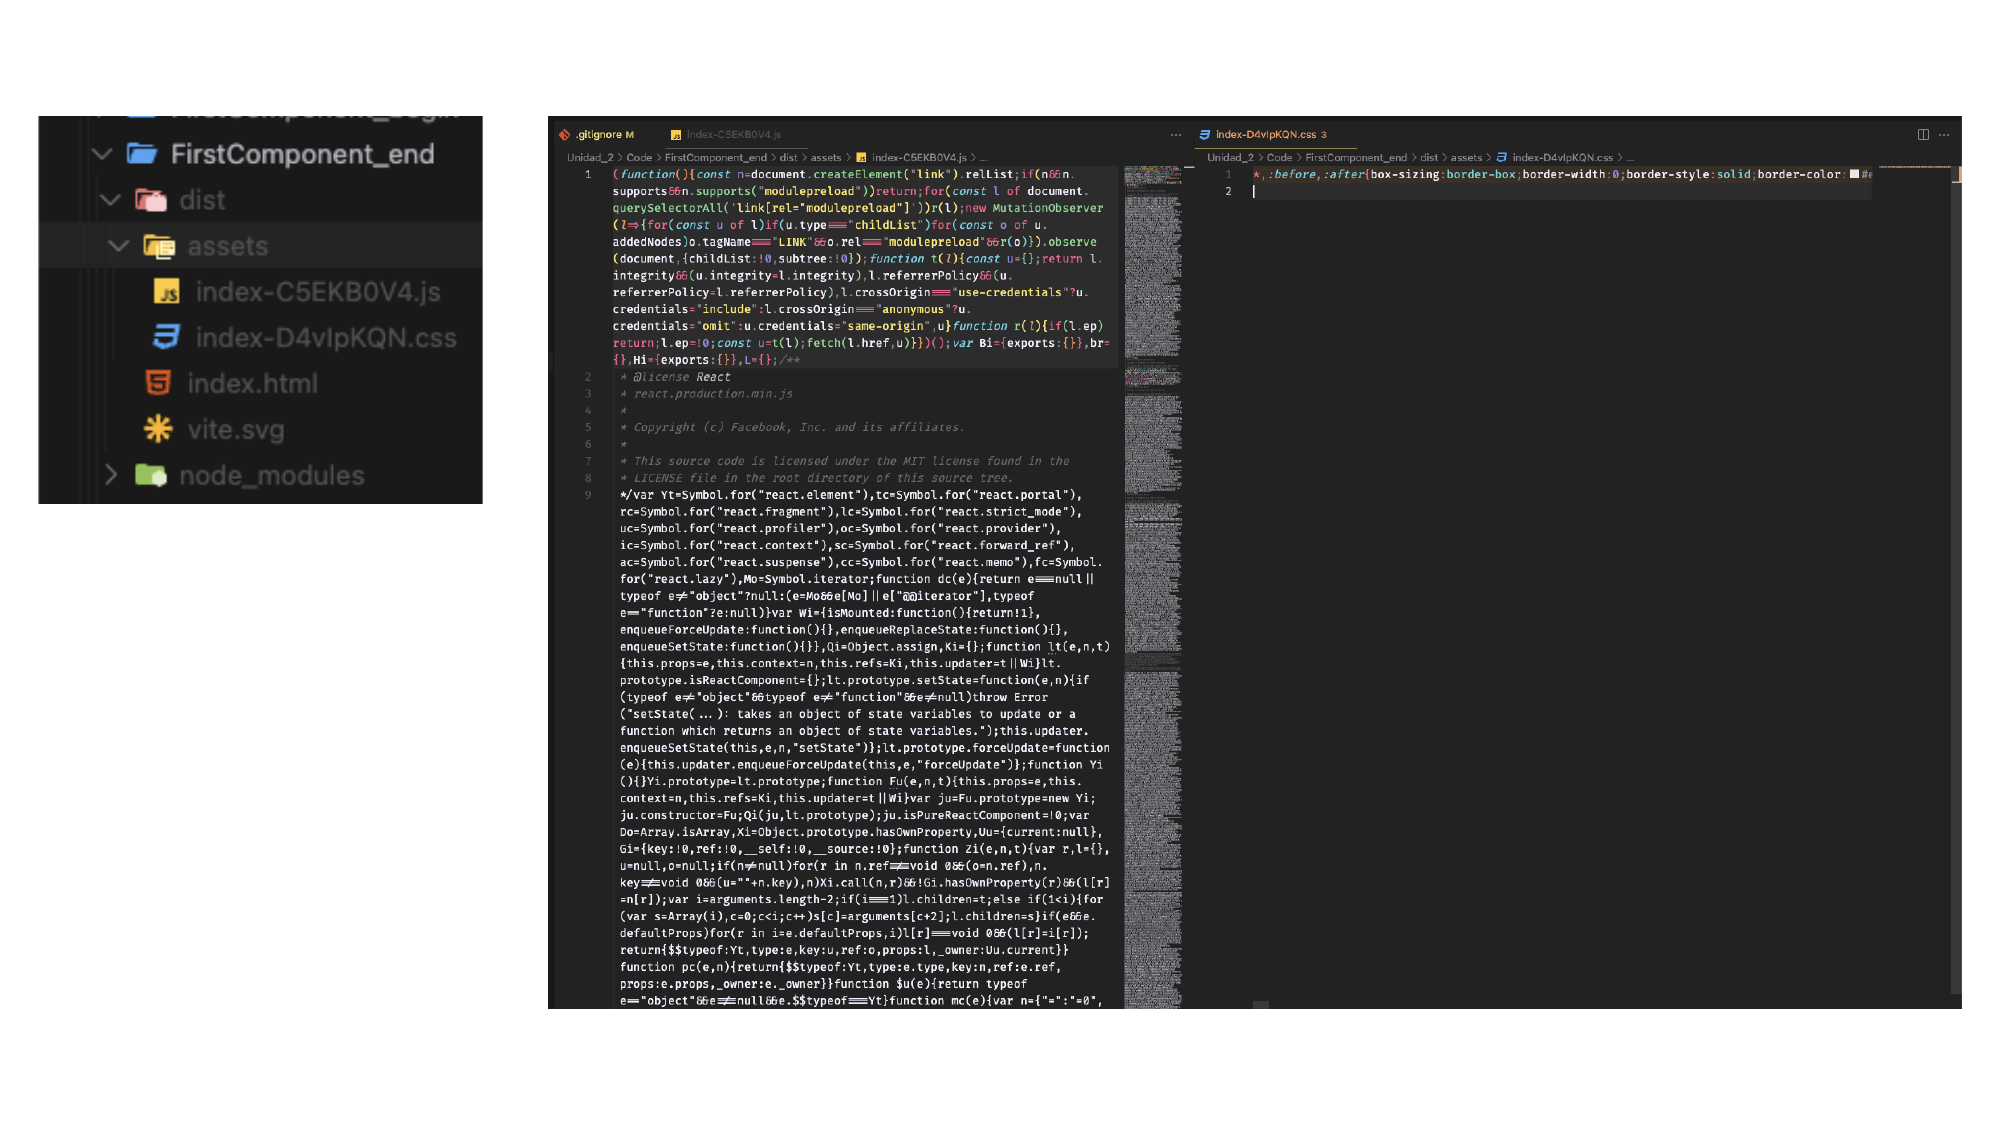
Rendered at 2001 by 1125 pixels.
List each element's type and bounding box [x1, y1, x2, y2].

picture [547, 115, 1963, 1010]
picture [37, 115, 484, 505]
